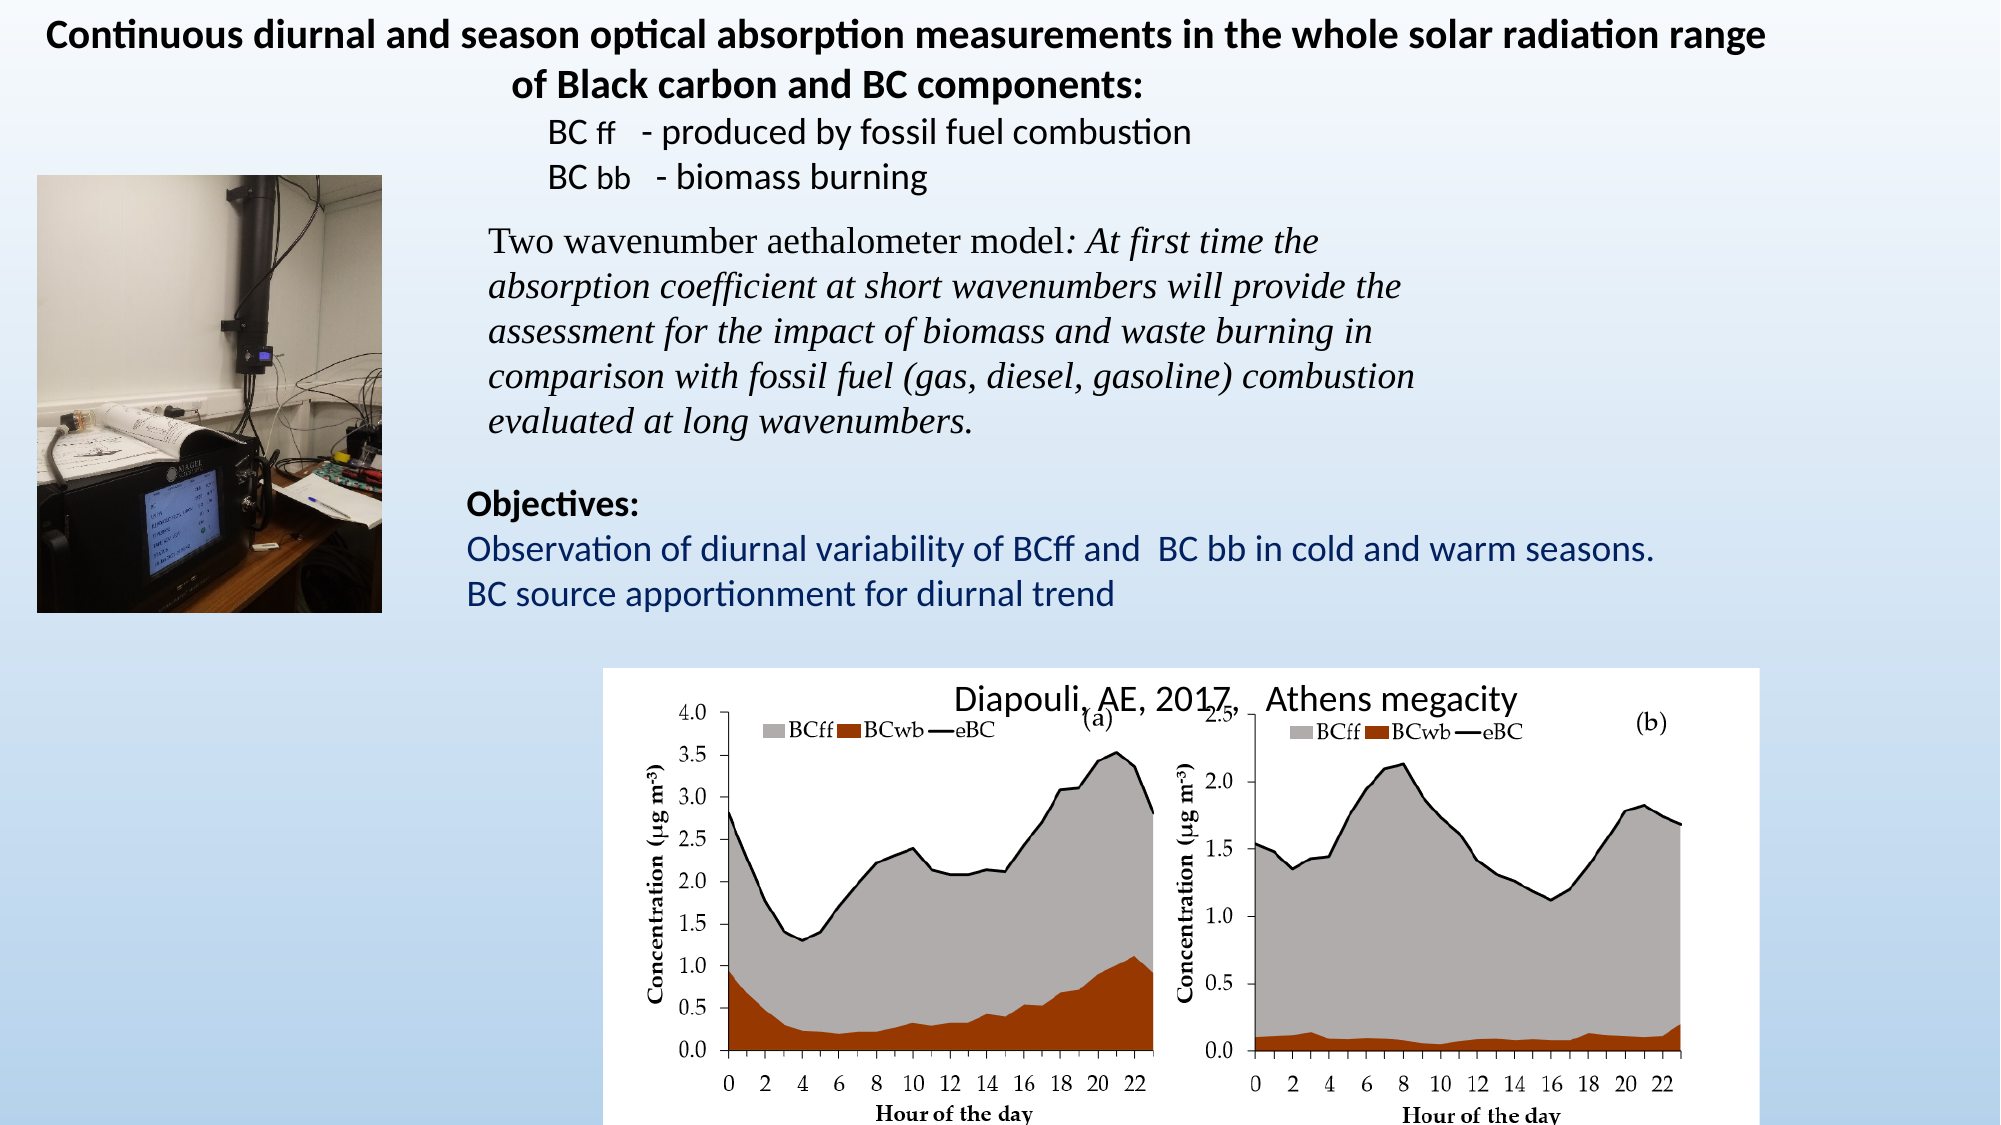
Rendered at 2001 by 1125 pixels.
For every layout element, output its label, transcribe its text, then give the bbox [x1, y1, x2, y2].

text_box Two wavenumber aethalometer model: At first time the absorption coefficient at short wavenumbers will provide the assessment for the impact of biomass and waste burning in comparison with fossil fuel (gas, diesel, gasoline) combustion evaluated at long wavenumbers. [473, 208, 1474, 449]
text_box Continuous diurnal and season optical absorption measurements in the whole solar radiation range of Black carbon and BC components: BC ff - produced by fossil fuel combustion BC bb - biomass burning [31, 0, 1792, 250]
picture [37, 175, 382, 613]
picture [603, 668, 1760, 1125]
text_box Objectives: Observation of diurnal variability of BCff and BC bb in cold and warm seasons. BC source apportionment for diurnal trend [451, 472, 2000, 667]
